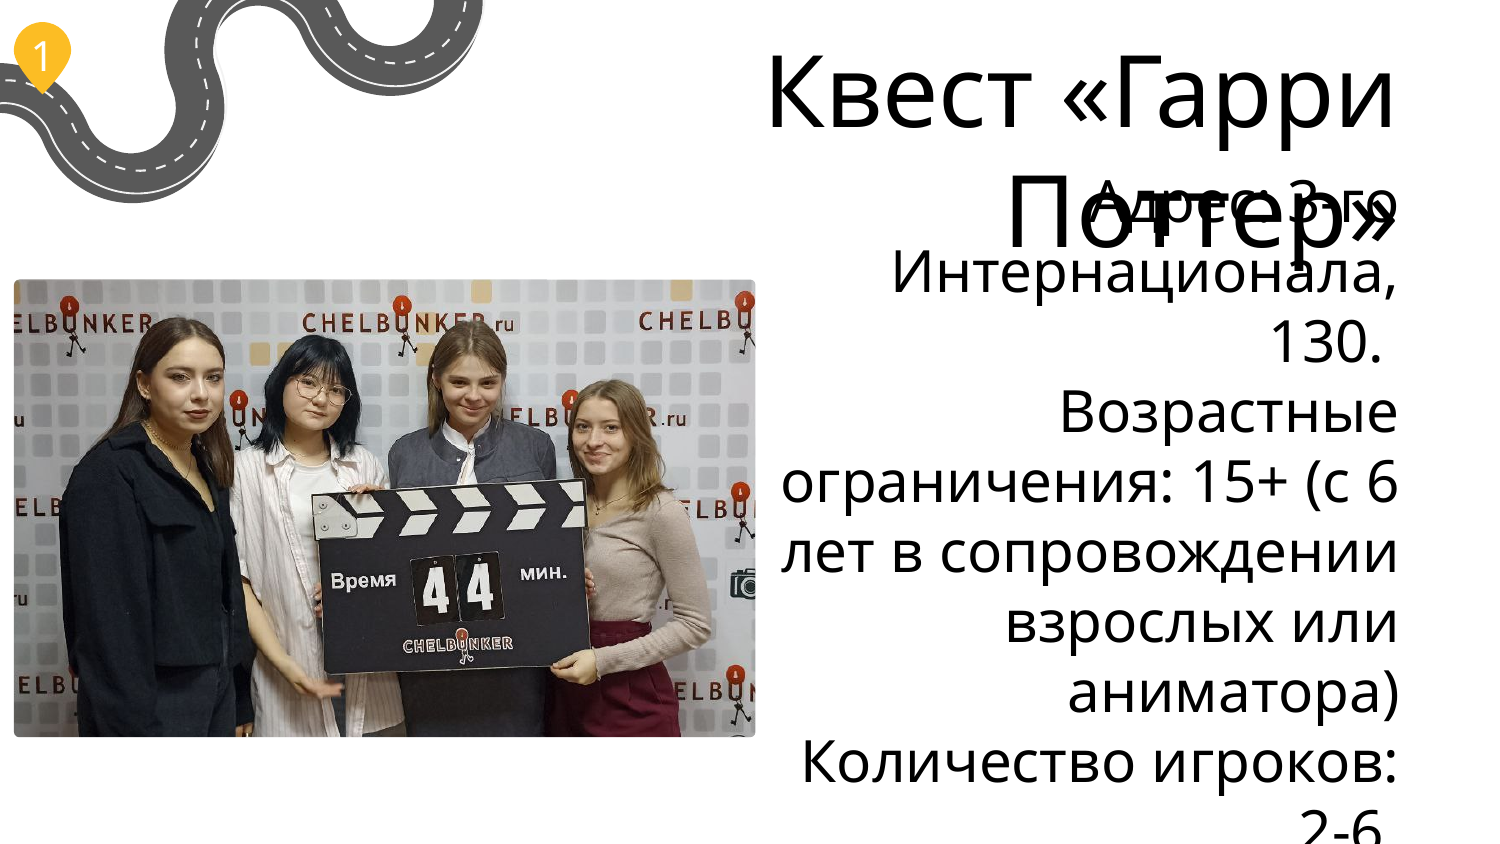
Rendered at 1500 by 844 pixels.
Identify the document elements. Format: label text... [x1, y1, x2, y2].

picture [13, 279, 756, 738]
text_box Адрес: 3-го Интернационала, 130. Возрастные ограничения: 15+ (с 6 лет в сопровождении взрослых или аниматора) Количество игроков: 2-6 Стоимость: от 2000 рублей [755, 156, 1415, 844]
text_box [0, 61, 520, 257]
text_box 1 [13, 22, 72, 59]
text_box Квест «Гарри Поттер» [496, 20, 1415, 275]
